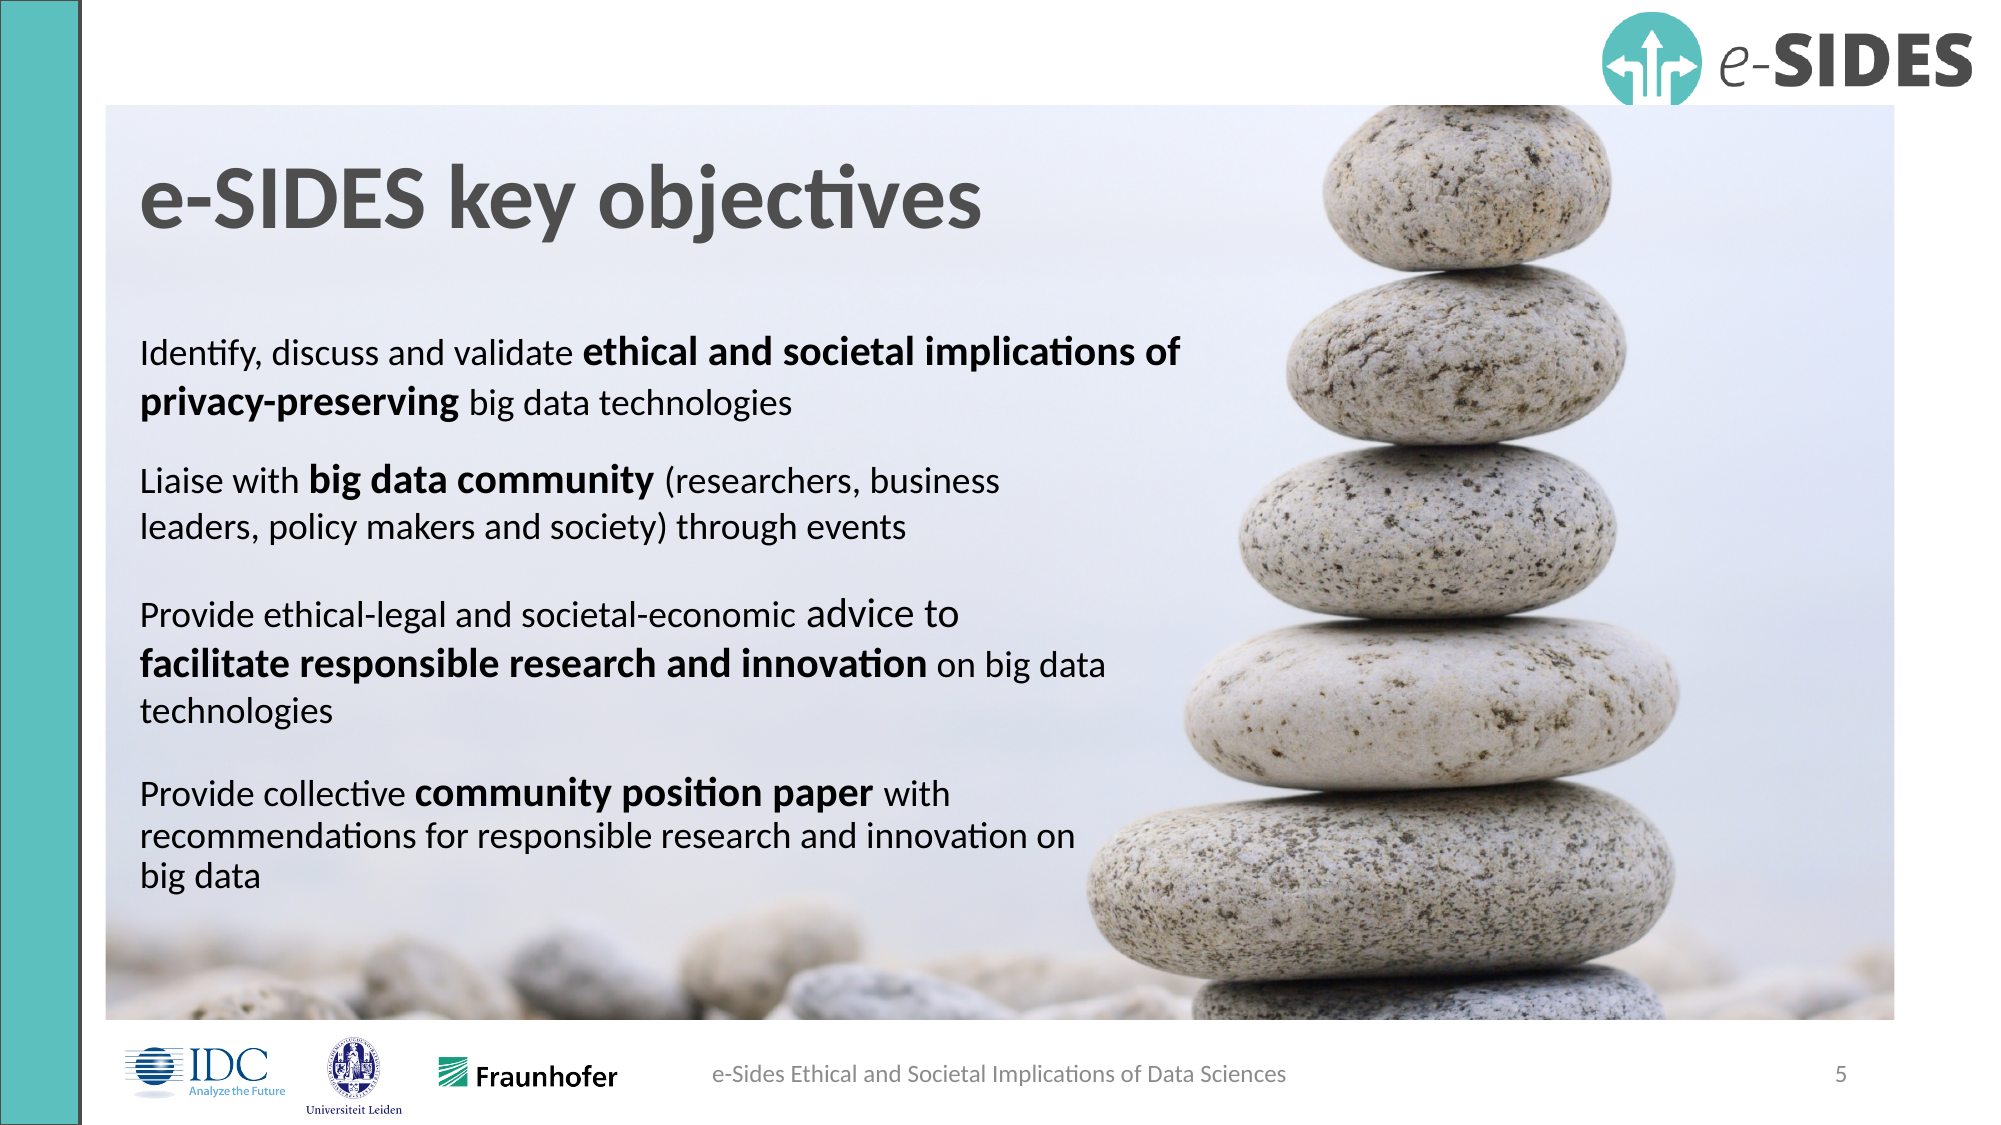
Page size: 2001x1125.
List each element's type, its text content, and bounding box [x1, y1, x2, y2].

footer e-Sides Ethical and Societal Implications of Data Sciences [662, 1042, 1338, 1103]
slide_number 5 [1412, 1042, 1863, 1103]
picture [81, 1024, 402, 1124]
picture [105, 9, 1985, 1020]
picture [437, 1032, 619, 1111]
